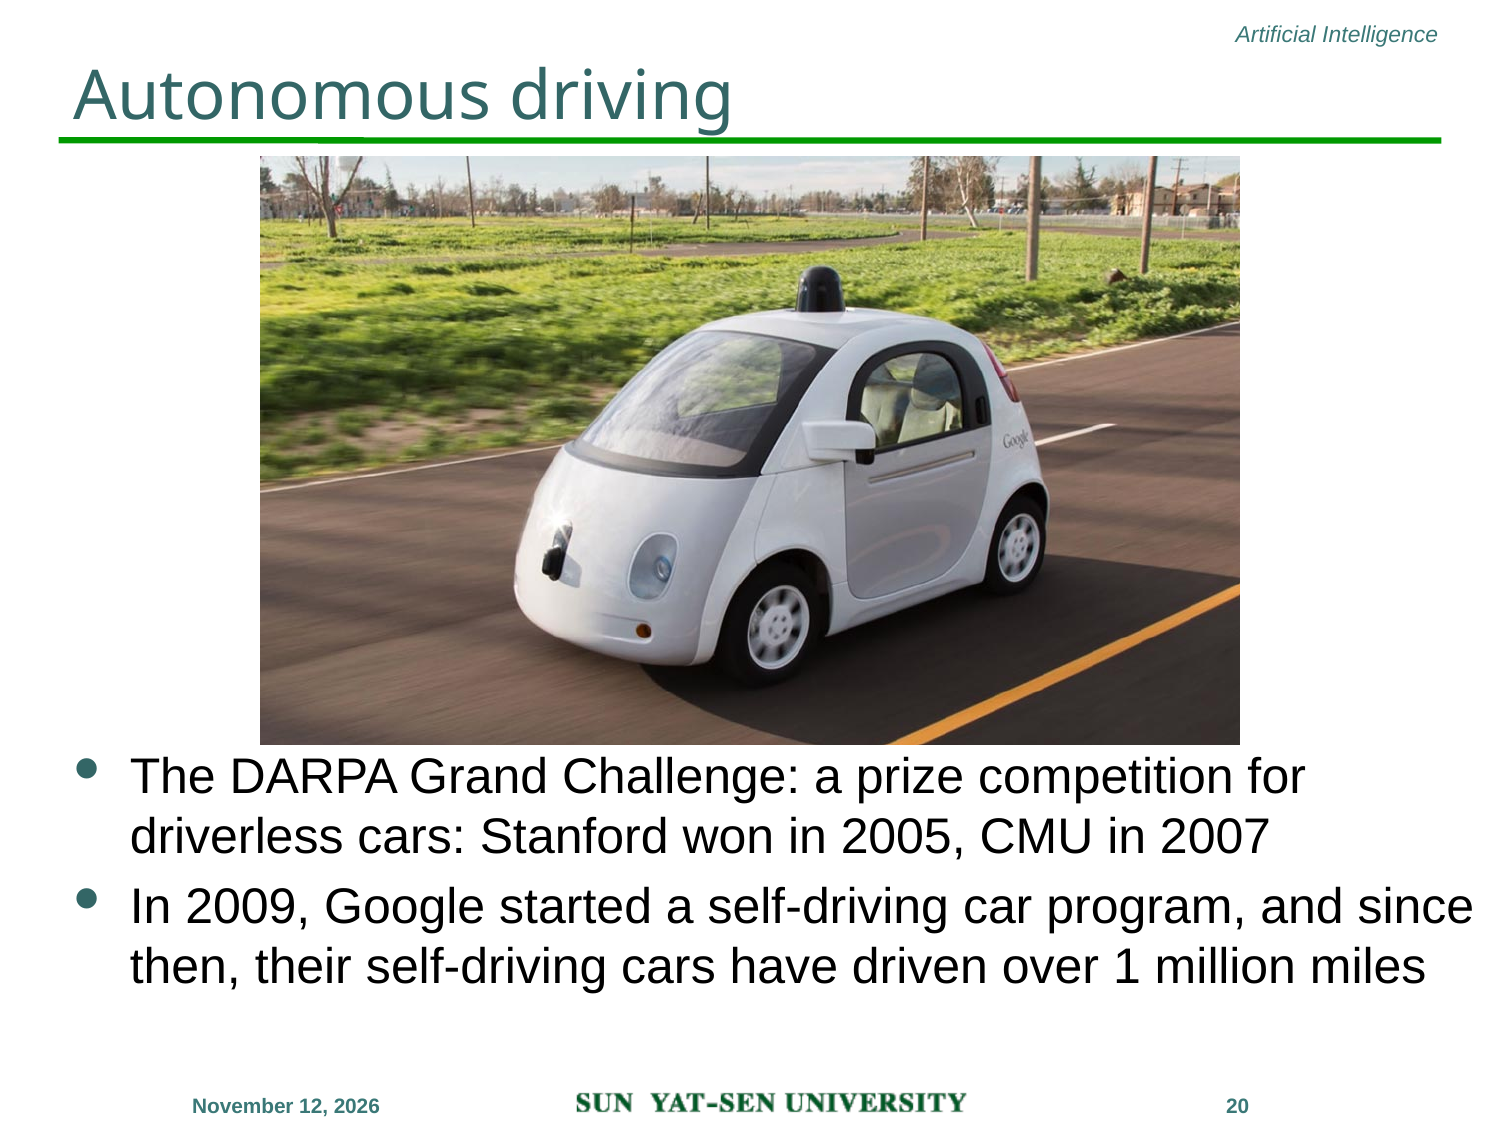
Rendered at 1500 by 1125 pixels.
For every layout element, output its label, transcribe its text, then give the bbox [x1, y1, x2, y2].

title Autonomous driving [58, 35, 1442, 141]
list The DARPA Grand Challenge: a prize competition for driverless cars: Stanford won in 2005, CMU in 2007 In 2009, Google started a self-driving car program, and since then, their self-driving cars have driven over 1 million miles [58, 175, 1500, 1067]
picture [566, 1079, 973, 1125]
picture [260, 156, 1240, 745]
